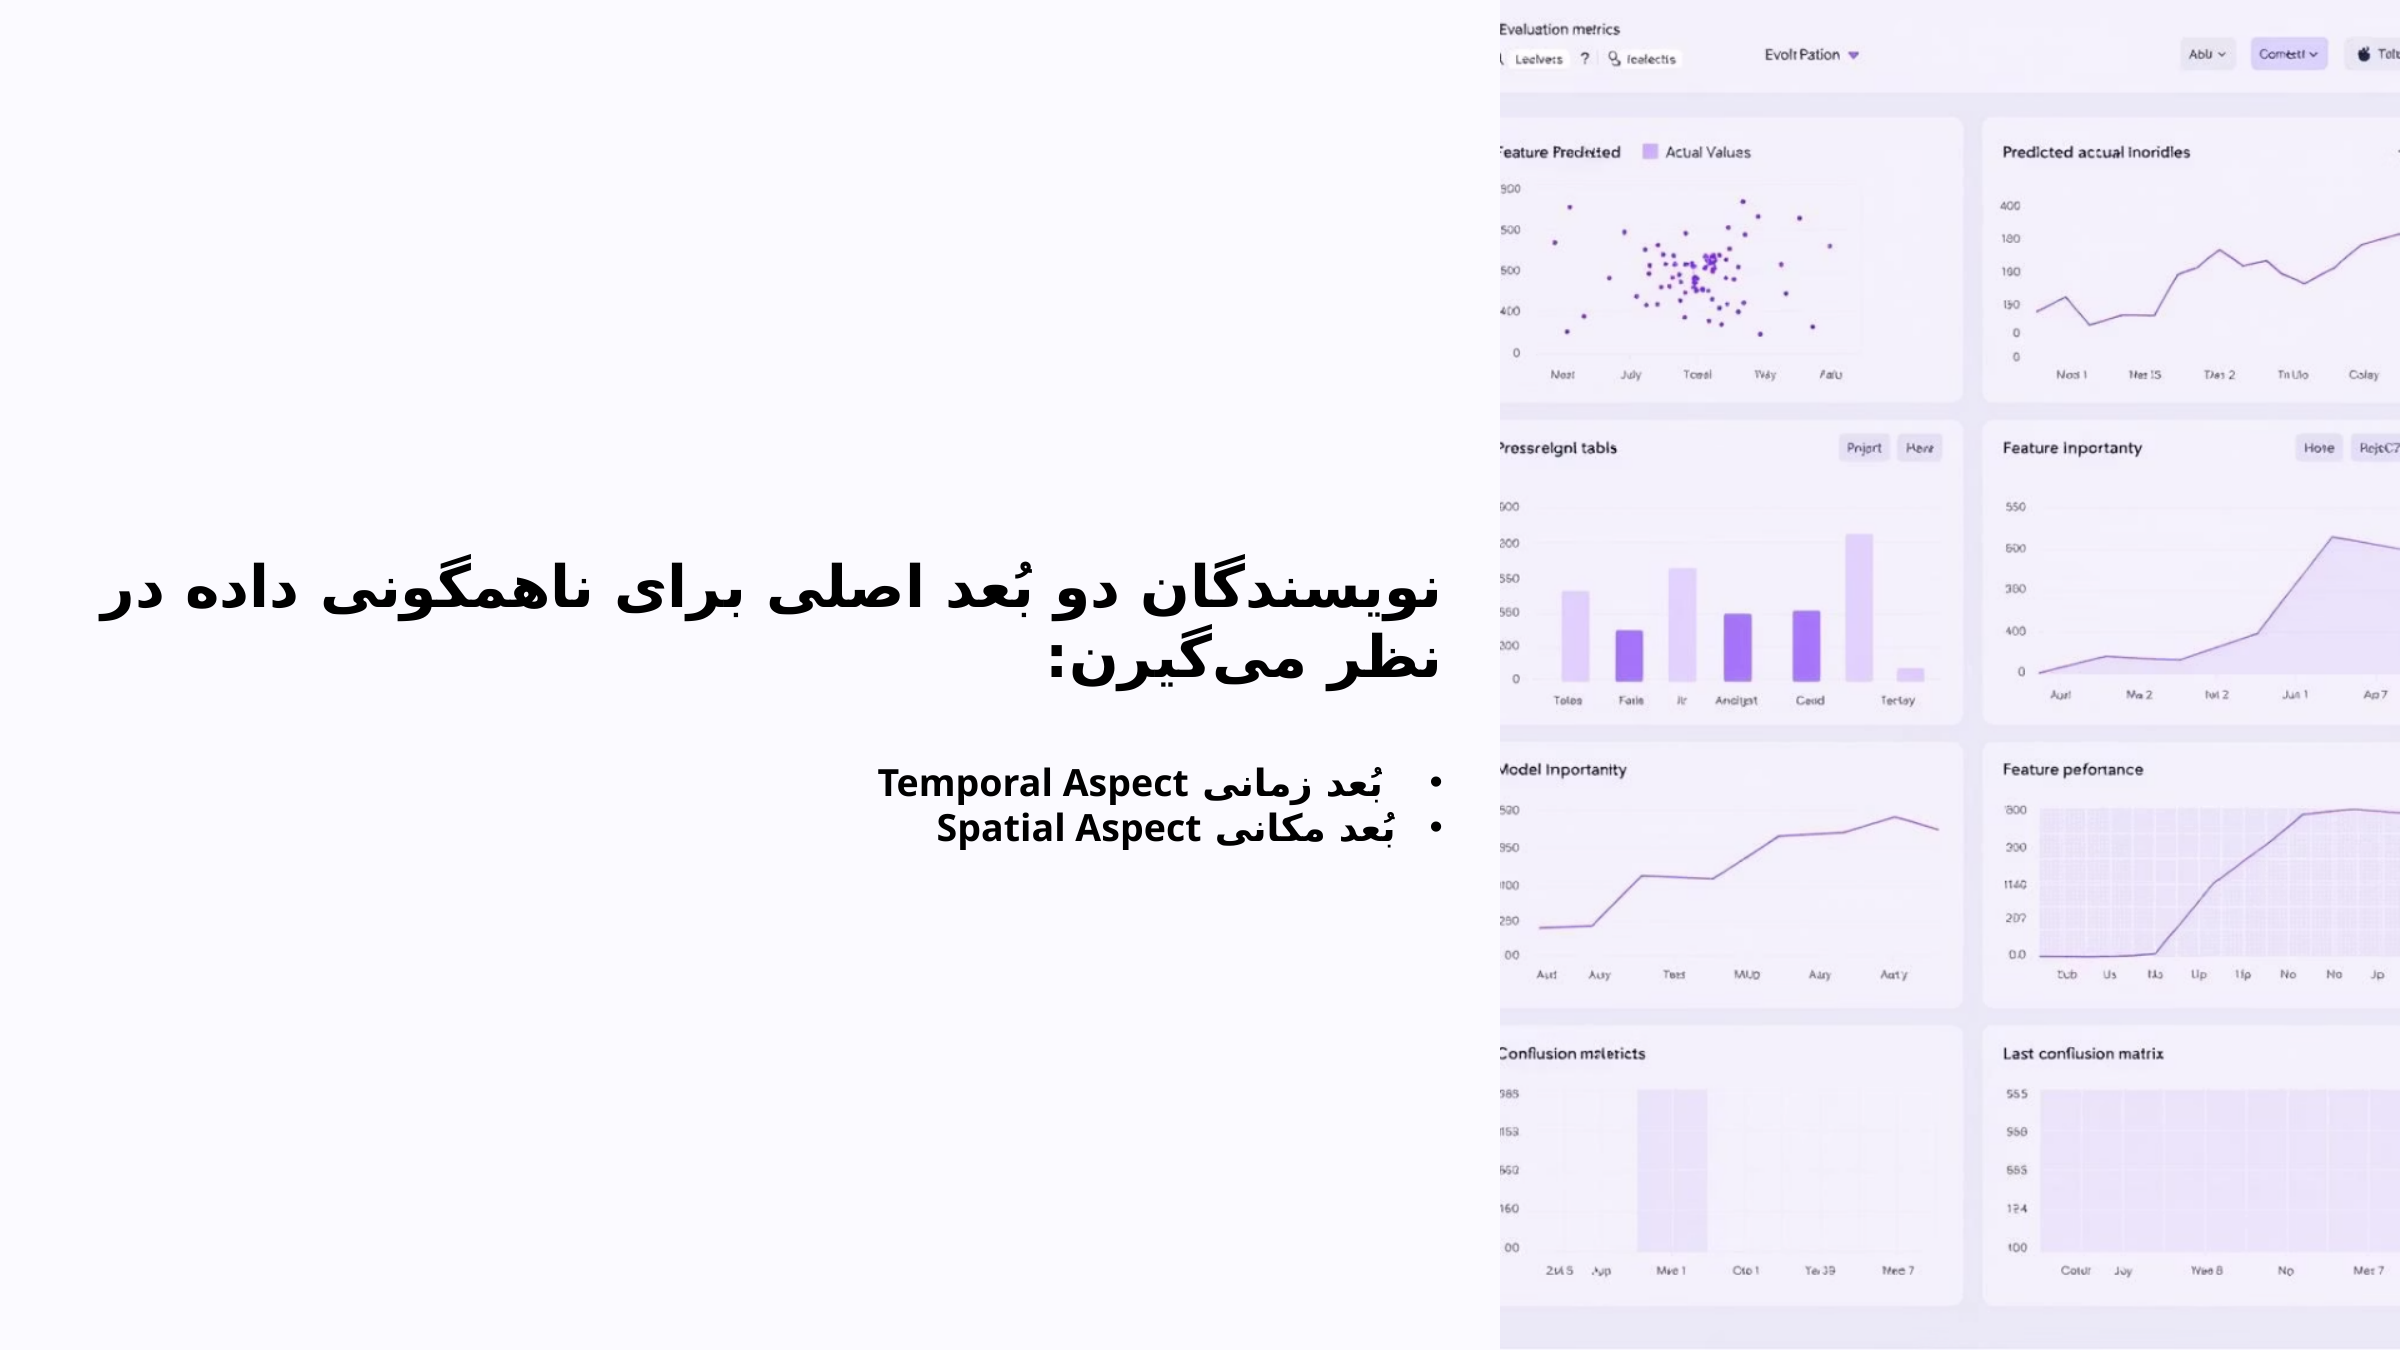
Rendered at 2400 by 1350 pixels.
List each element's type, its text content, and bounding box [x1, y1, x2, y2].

picture [1499, 0, 2400, 1350]
text_box نویسندگان دو بُعد اصلی برای ناهمگونی داده در نظر می‌گیرن: بُعد زمانی Temporal Aspect بُعد مکانی Spatial Aspect [26, 549, 1443, 801]
